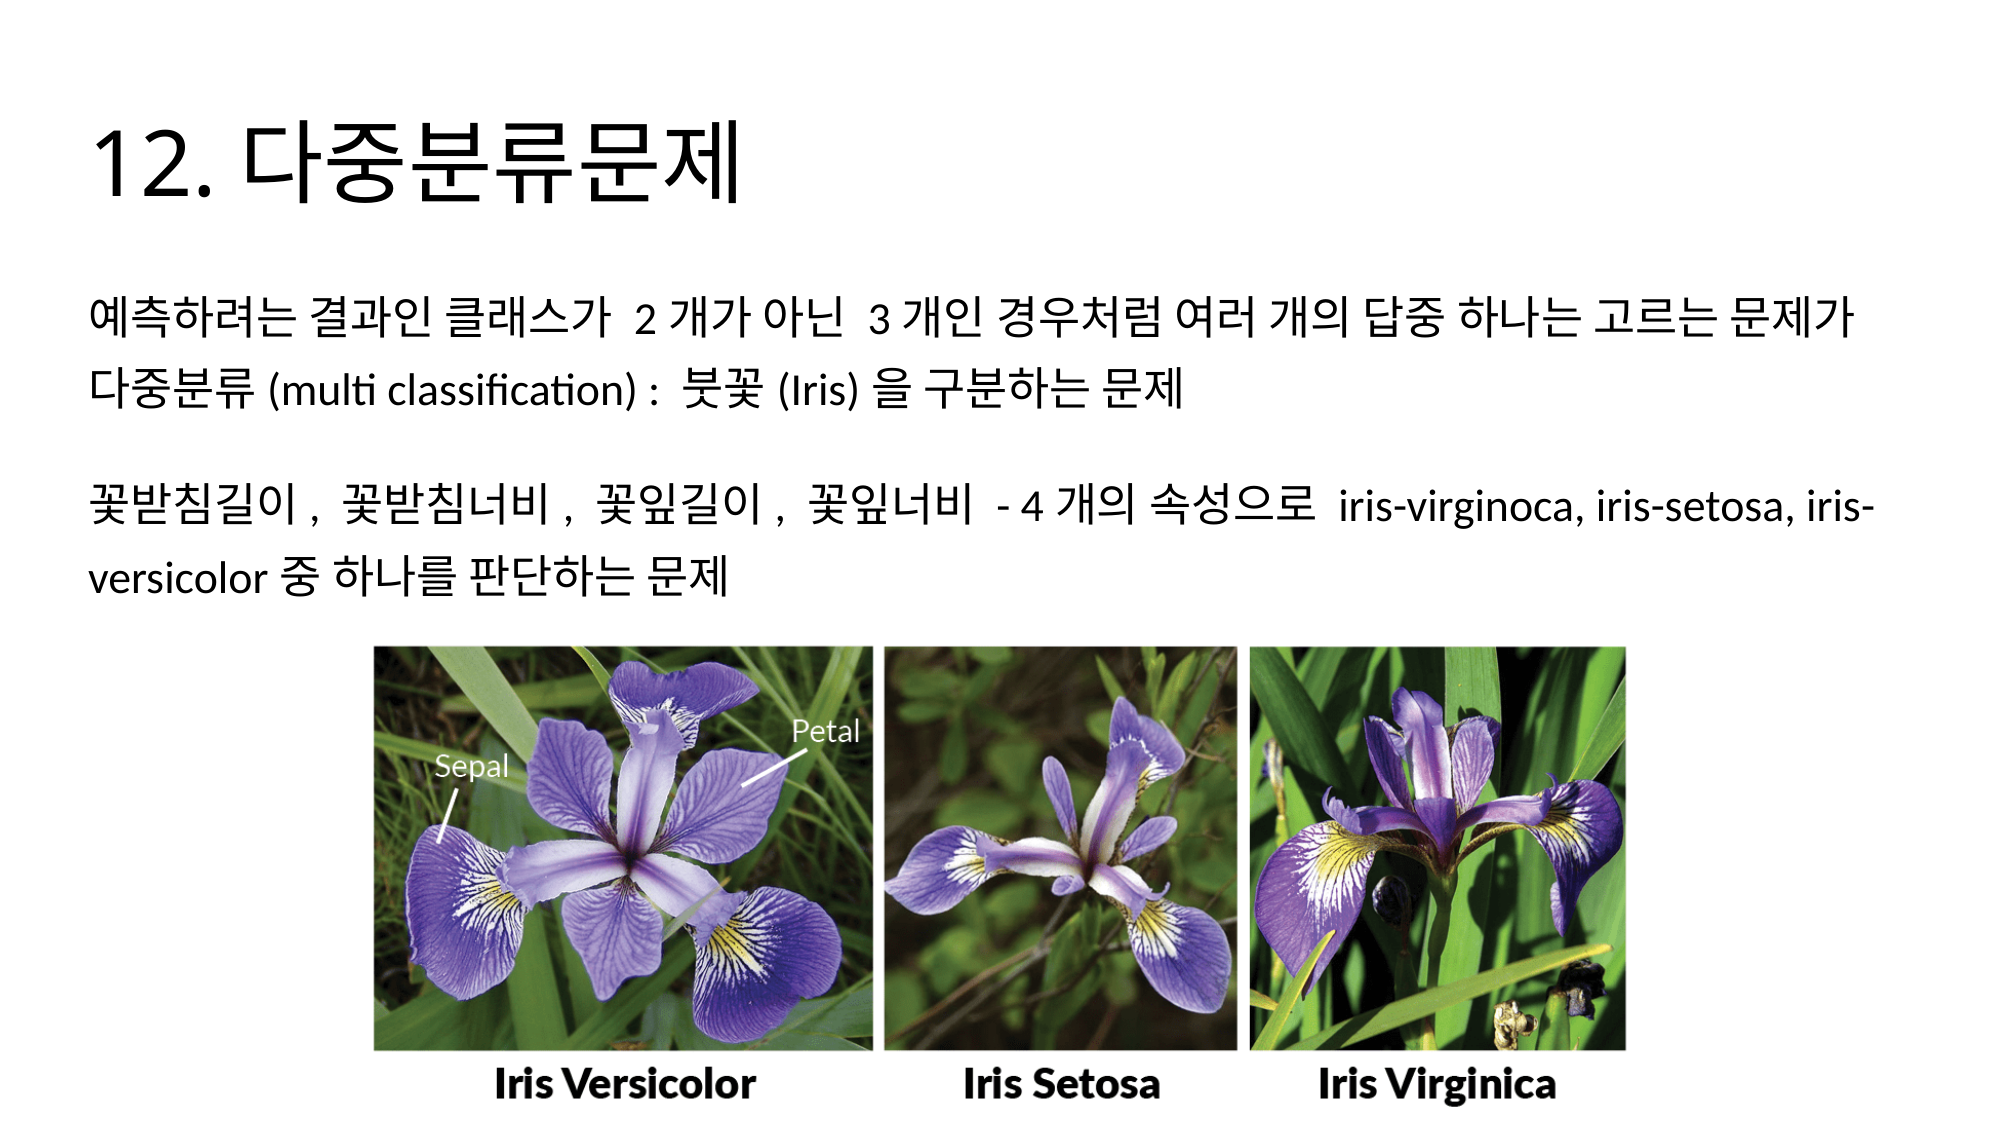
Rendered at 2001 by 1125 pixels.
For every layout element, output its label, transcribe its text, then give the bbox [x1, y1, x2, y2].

title 12.다중분류문제 [68, 97, 1932, 223]
picture [346, 626, 1654, 1116]
list 예측하려는 결과인 클래스가 2개가 아닌 3개인 경우처럼 여러 개의 답중 하나는 고르는 문제가 다중분류(multi classification) : 붓꽃(Iris)을 구분하는 문제 꽃받침길이, 꽃받침너비, 꽃잎길이, 꽃잎너비 - 4개의 속성으로 iris-virginoca, iris-setosa, iris-versicolor중 하나를 판단하는 문제 [68, 252, 1932, 722]
